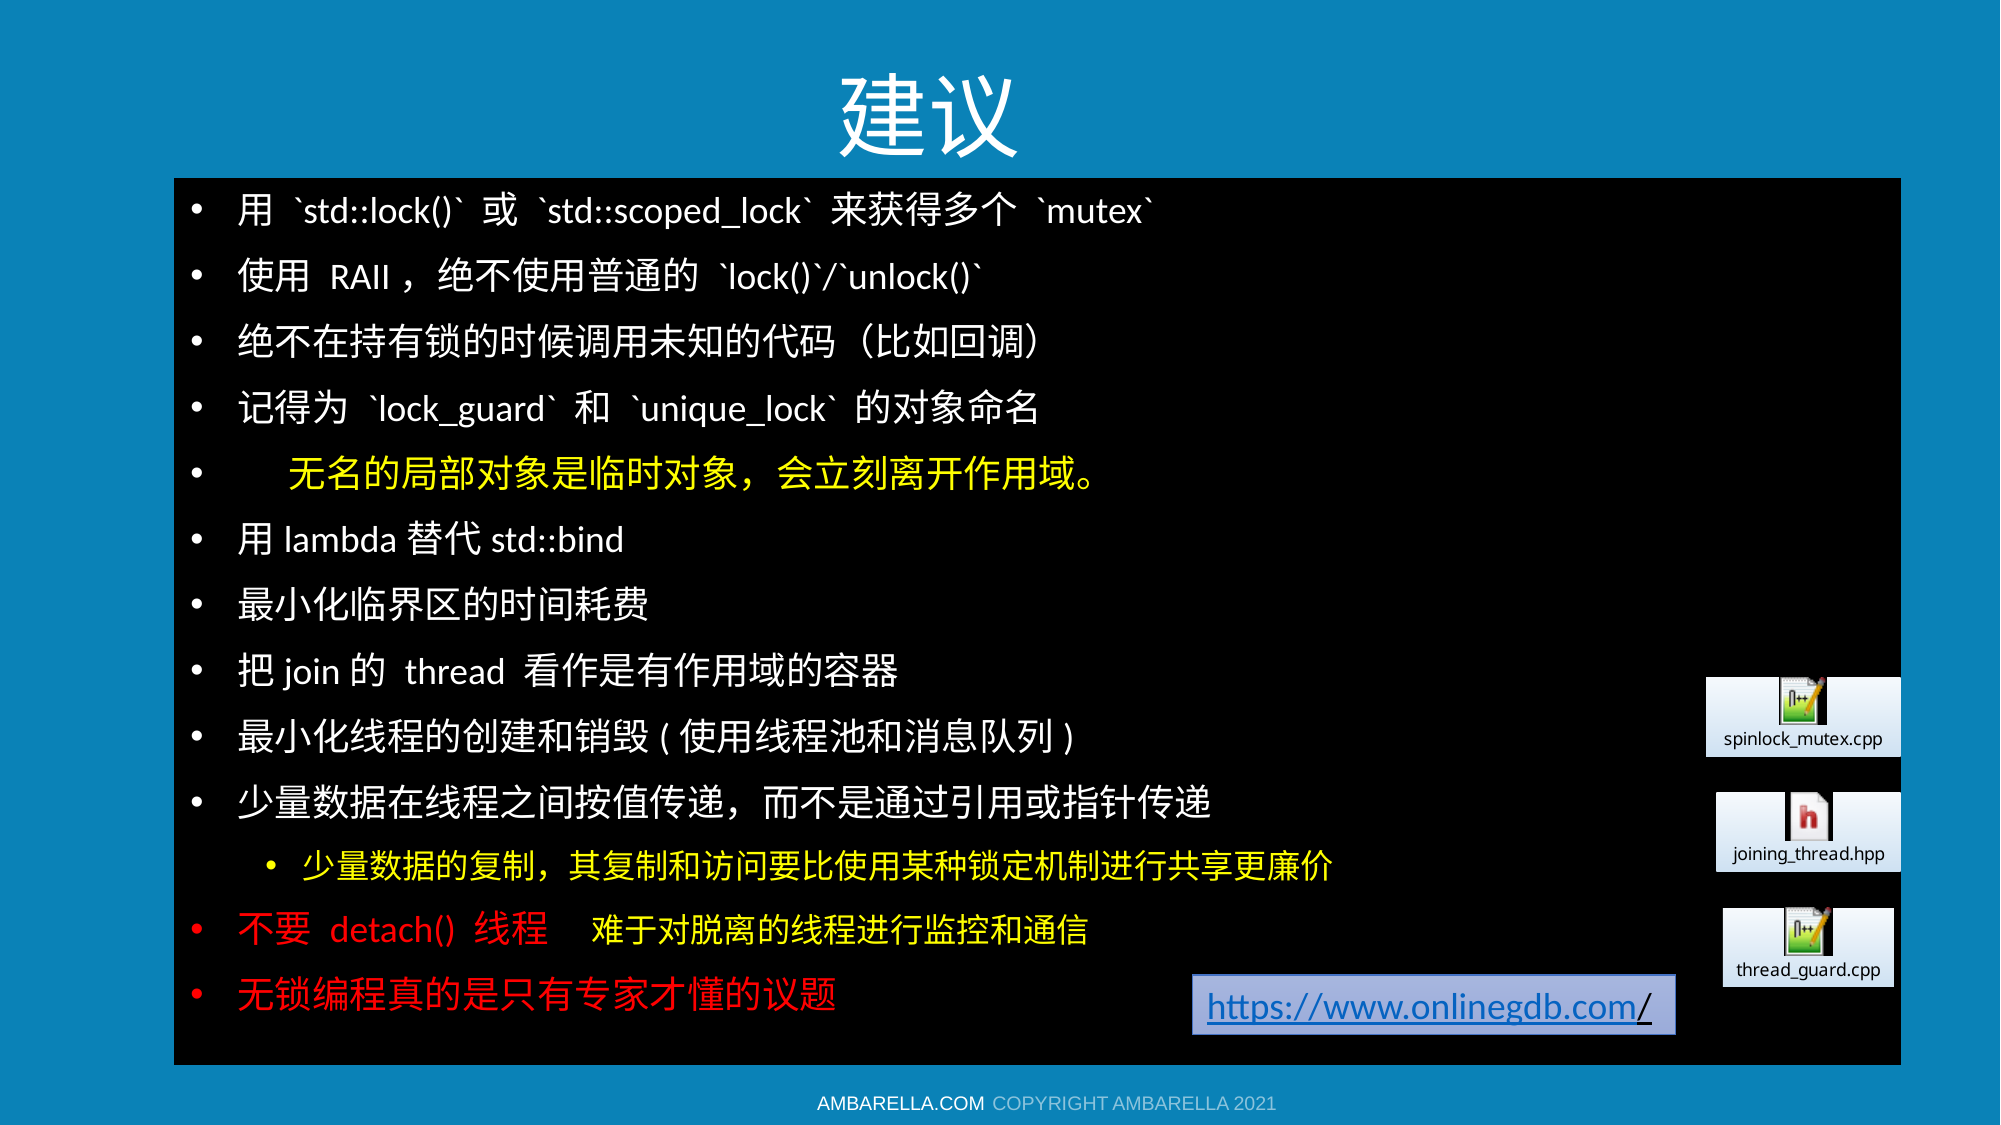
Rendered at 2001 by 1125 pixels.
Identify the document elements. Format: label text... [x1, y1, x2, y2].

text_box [1722, 907, 1894, 987]
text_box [1716, 792, 1901, 872]
title 建议 [66, 12, 1792, 230]
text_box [1706, 677, 1901, 757]
list 用 `std::lock()` 或 `std::scoped_lock` 来获得多个 `mutex` 使用 RAII，绝不使用普通的 `lock()`/`unlock()` 绝不在持有锁的时候调用未知的代码（比如回调） 记得为 `lock_guard` 和 `unique_lock` 的对象命名 无名的局部对象是临时对象，会立刻离开作用域。 用lambda替代std::bind 最小化临界区的时间耗费 把join的 thread 看作是有作用域的容器 最小化线程的创建和销毁(使用线程池和消息队列) 少量数据在线程之间按值传递，而不是通过引用或指针传递 少量数据的复制，其复制和访问要比使用某种锁定机制进行共享更廉价 不要 detach() 线程 难于对脱离的线程进行监控和通信 无锁编程真的是只有专家才懂的议题 [174, 178, 1901, 1065]
text_box https://www.onlinegdb.com/ [1192, 974, 1676, 1035]
